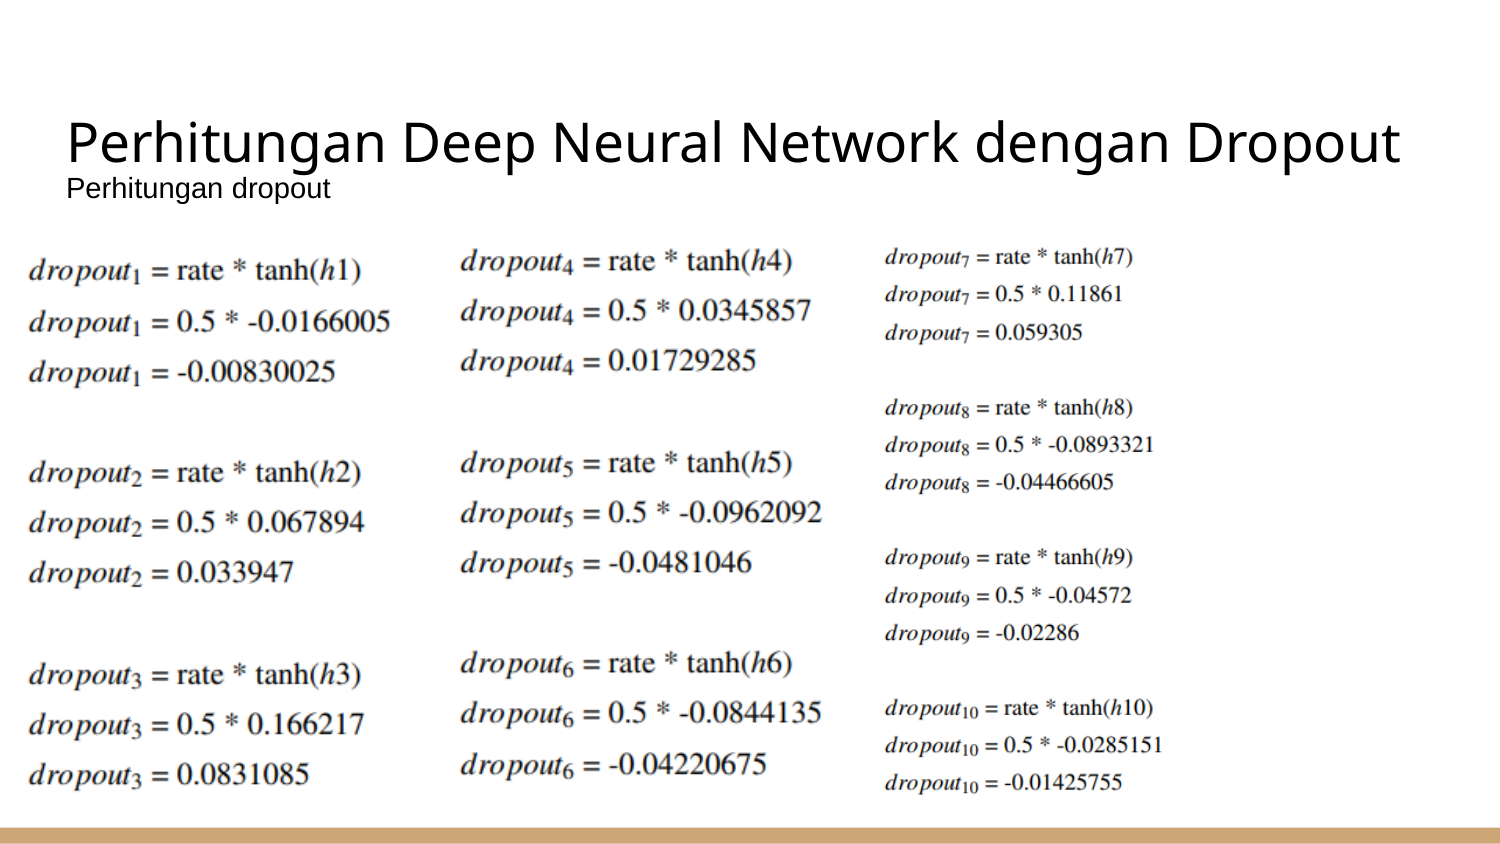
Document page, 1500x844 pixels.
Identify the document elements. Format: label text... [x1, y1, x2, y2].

picture [879, 244, 1198, 819]
picture [24, 244, 427, 819]
text_box Perhitungan dropout [51, 154, 1390, 219]
title Perhitungan Deep Neural Network dengan Dropout [51, 51, 1449, 189]
picture [451, 244, 855, 802]
